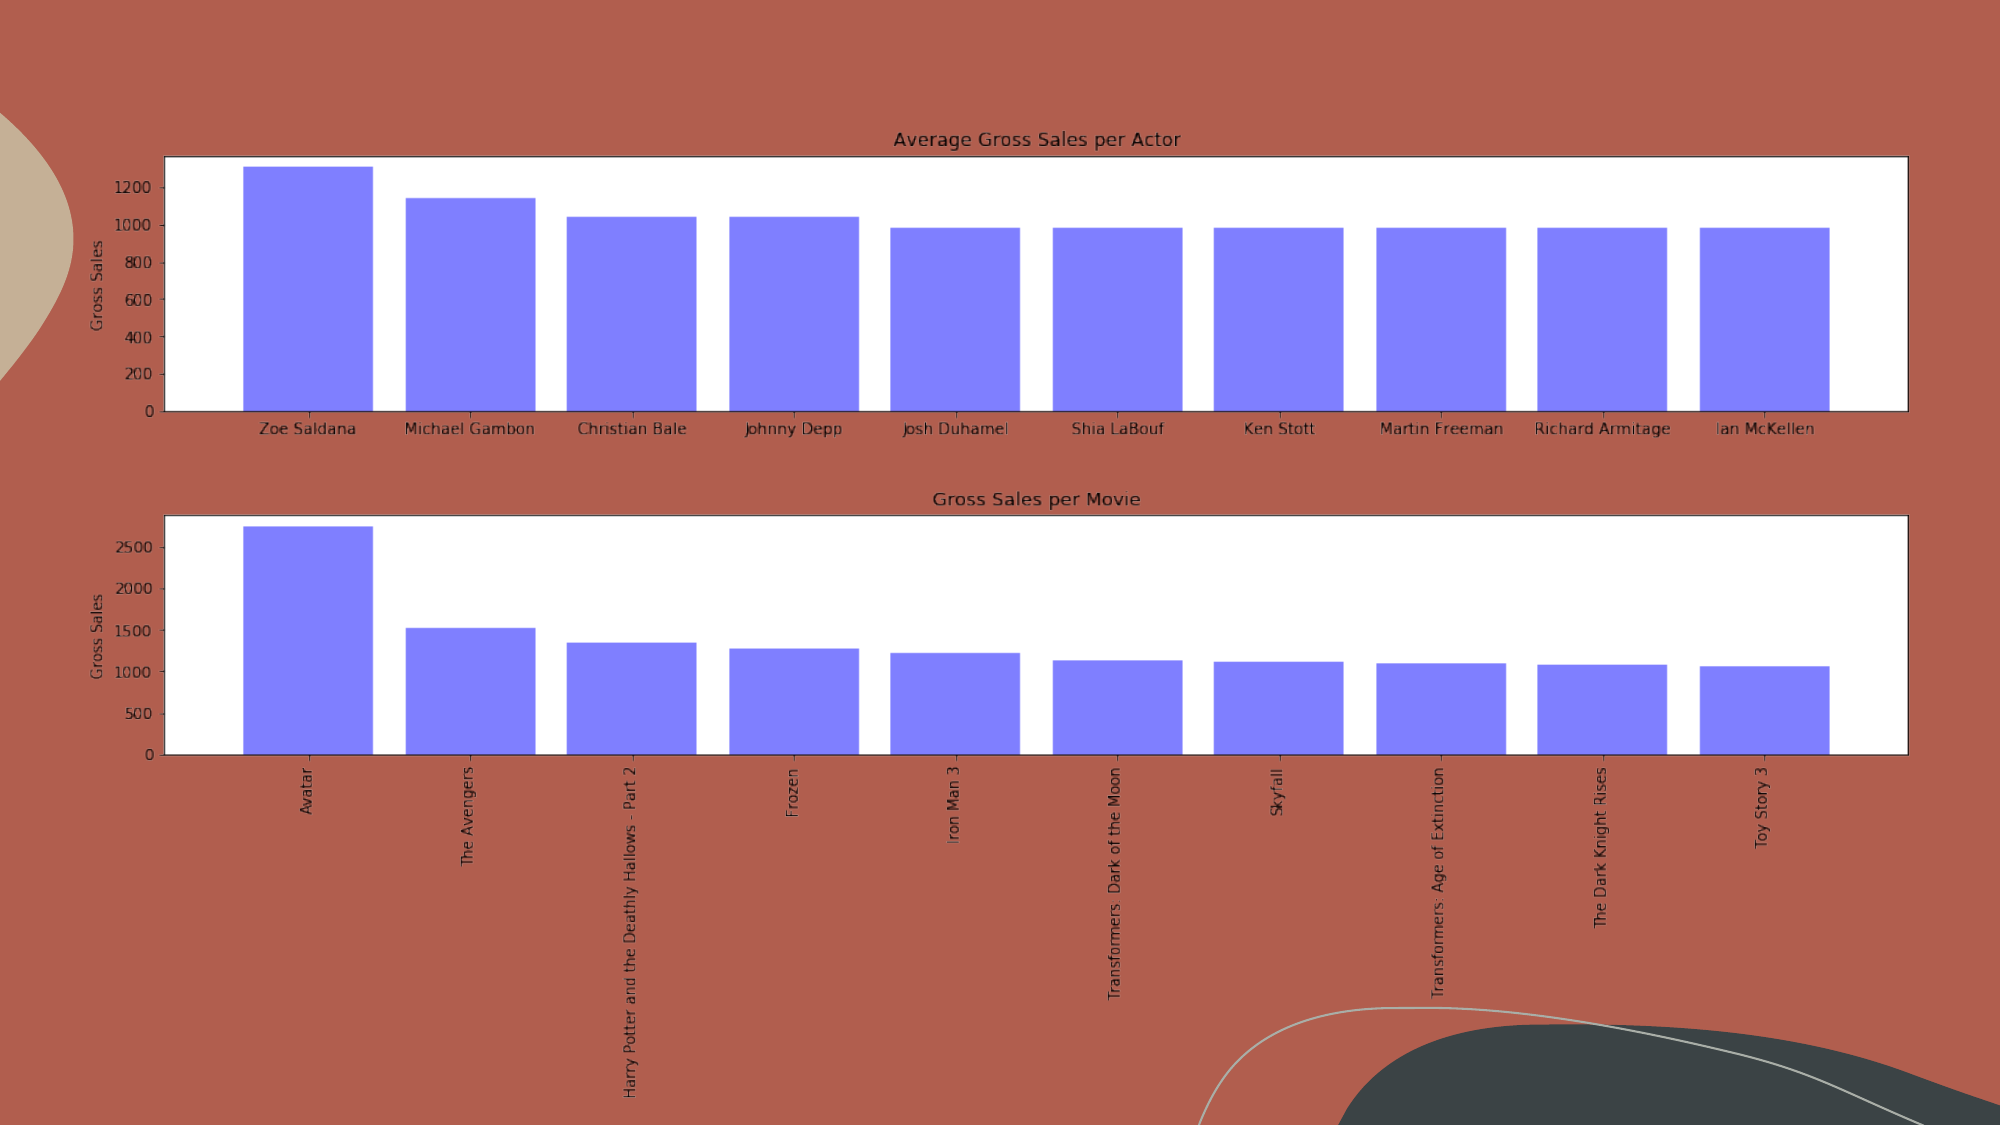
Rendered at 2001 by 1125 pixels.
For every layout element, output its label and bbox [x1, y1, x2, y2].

picture [81, 481, 1919, 1108]
picture [81, 120, 1919, 449]
